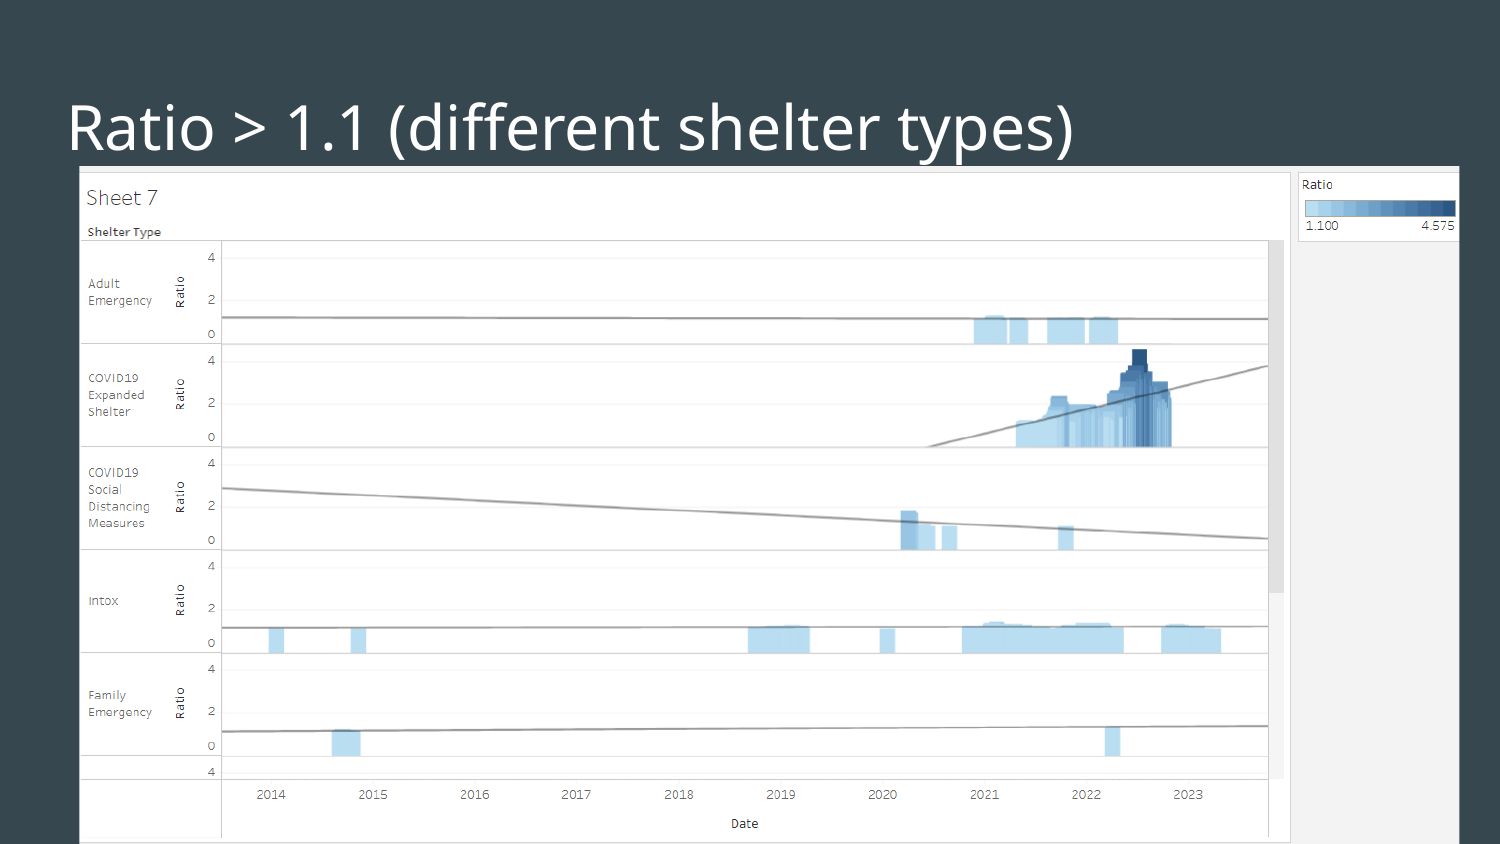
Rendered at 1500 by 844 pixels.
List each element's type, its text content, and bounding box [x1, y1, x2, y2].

title Ratio > 1.1 (different shelter types) [51, 72, 1449, 167]
picture [79, 166, 1460, 844]
